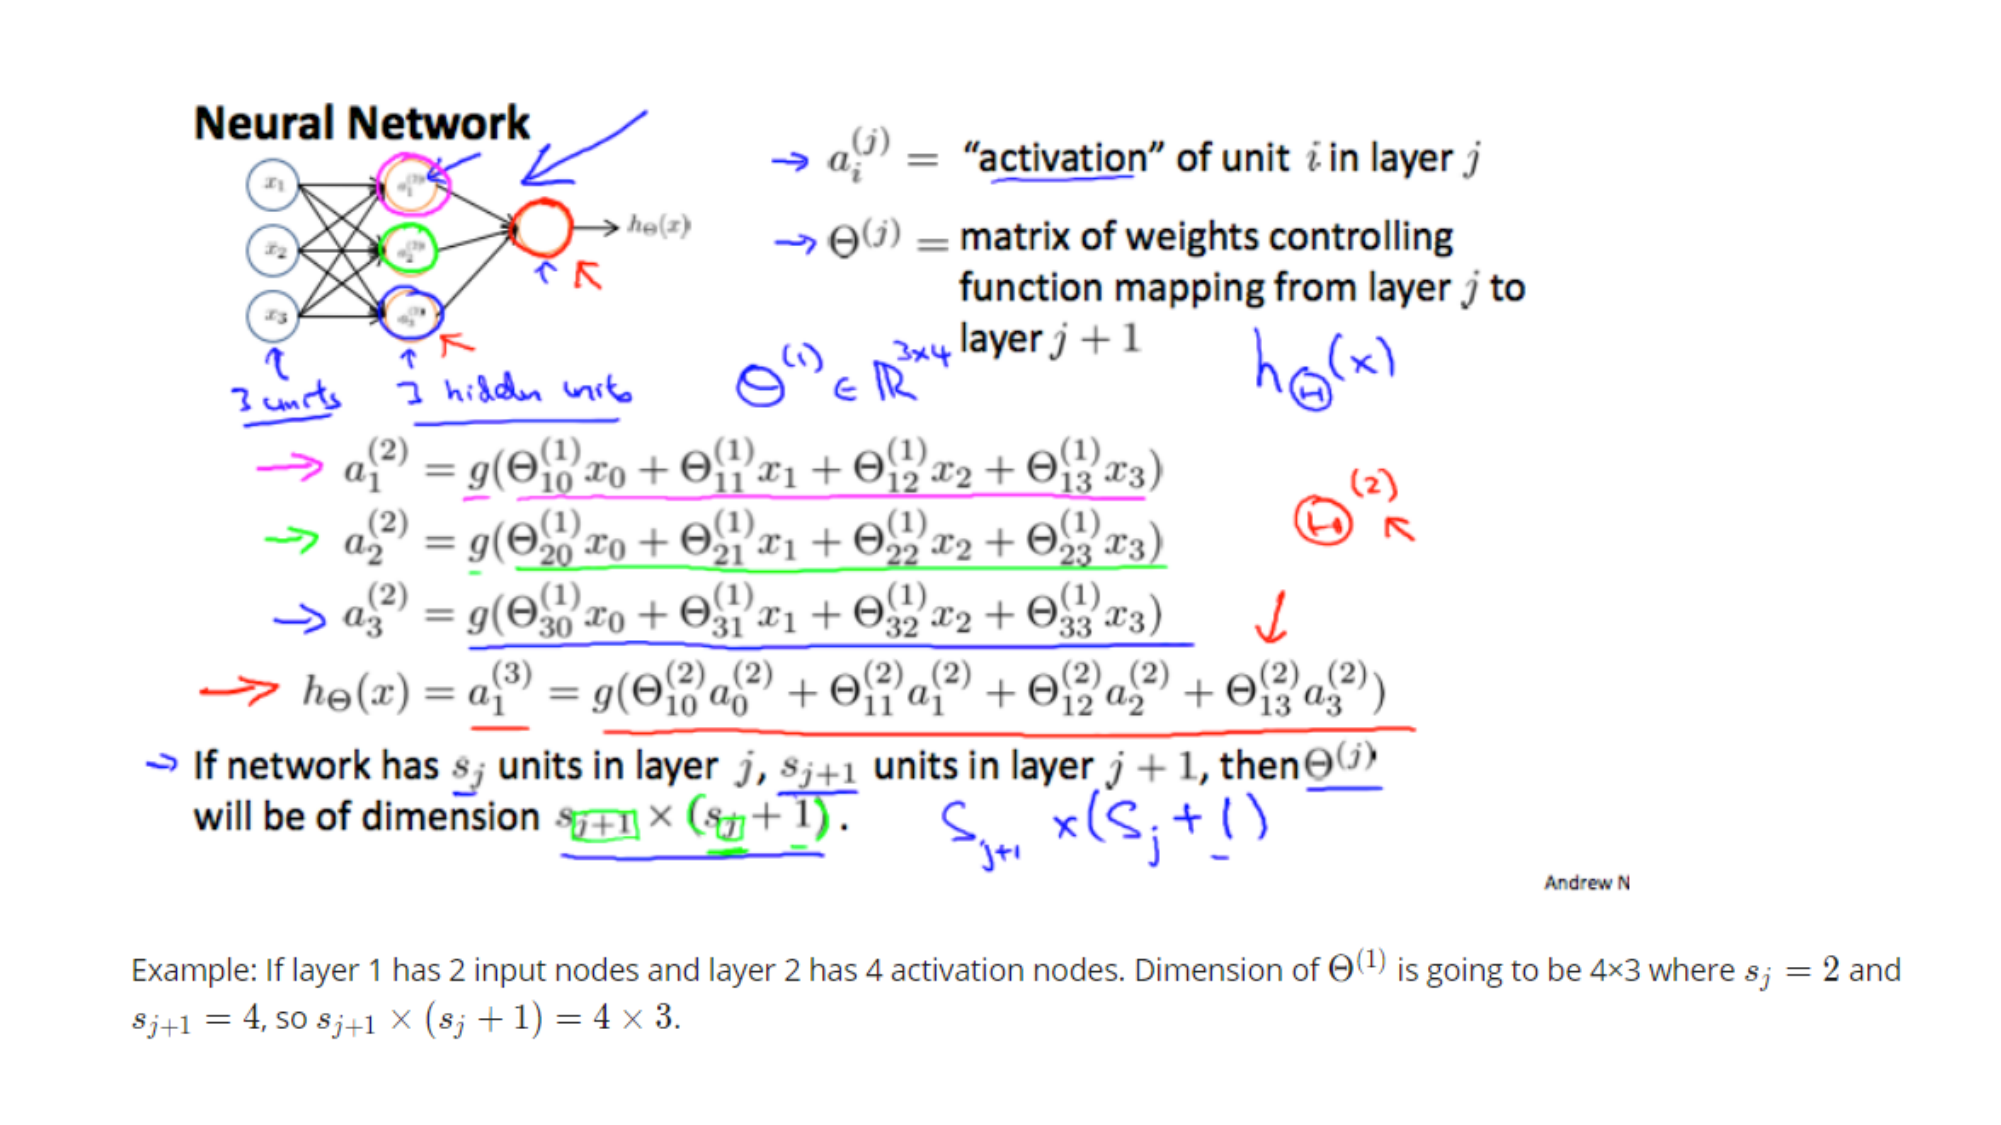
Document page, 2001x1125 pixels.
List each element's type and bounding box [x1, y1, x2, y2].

picture [96, 69, 1907, 1046]
